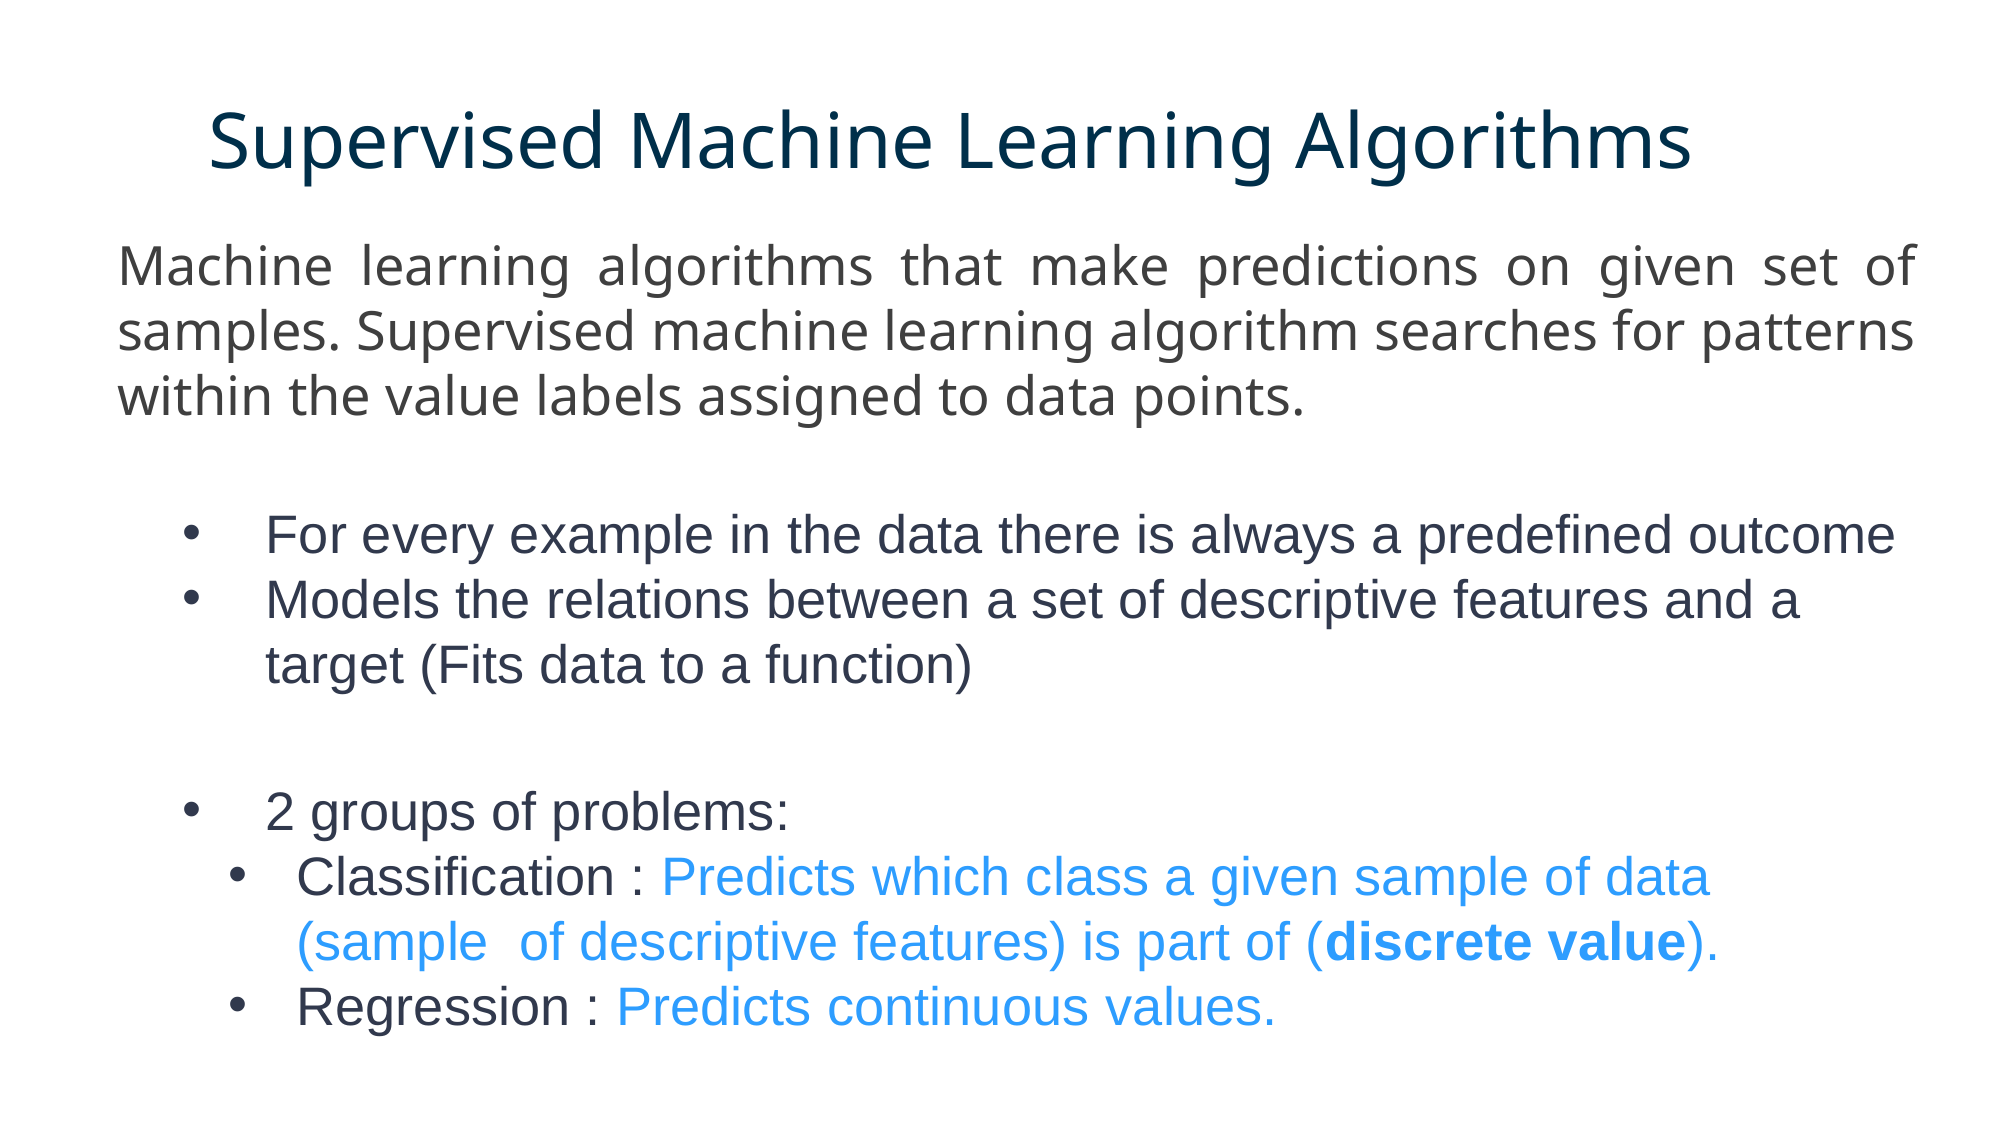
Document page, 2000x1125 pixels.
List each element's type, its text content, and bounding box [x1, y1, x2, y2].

list Machine learning algorithms that make predictions on given set of samples. Supervised machine learning algorithm searches for patterns within the value labels assigned to data points. For every example in the data there is always a predefined outcome Models the relations between a set of descriptive features and a target (Fits data to a function) 2 groups of problems: Classification : Predicts which class a given sample of data (sample of descriptive features) is part of (discrete value). Regression : Predicts continuous values. [102, 223, 1934, 1125]
title Supervised Machine Learning Algorithms [193, 51, 1712, 223]
